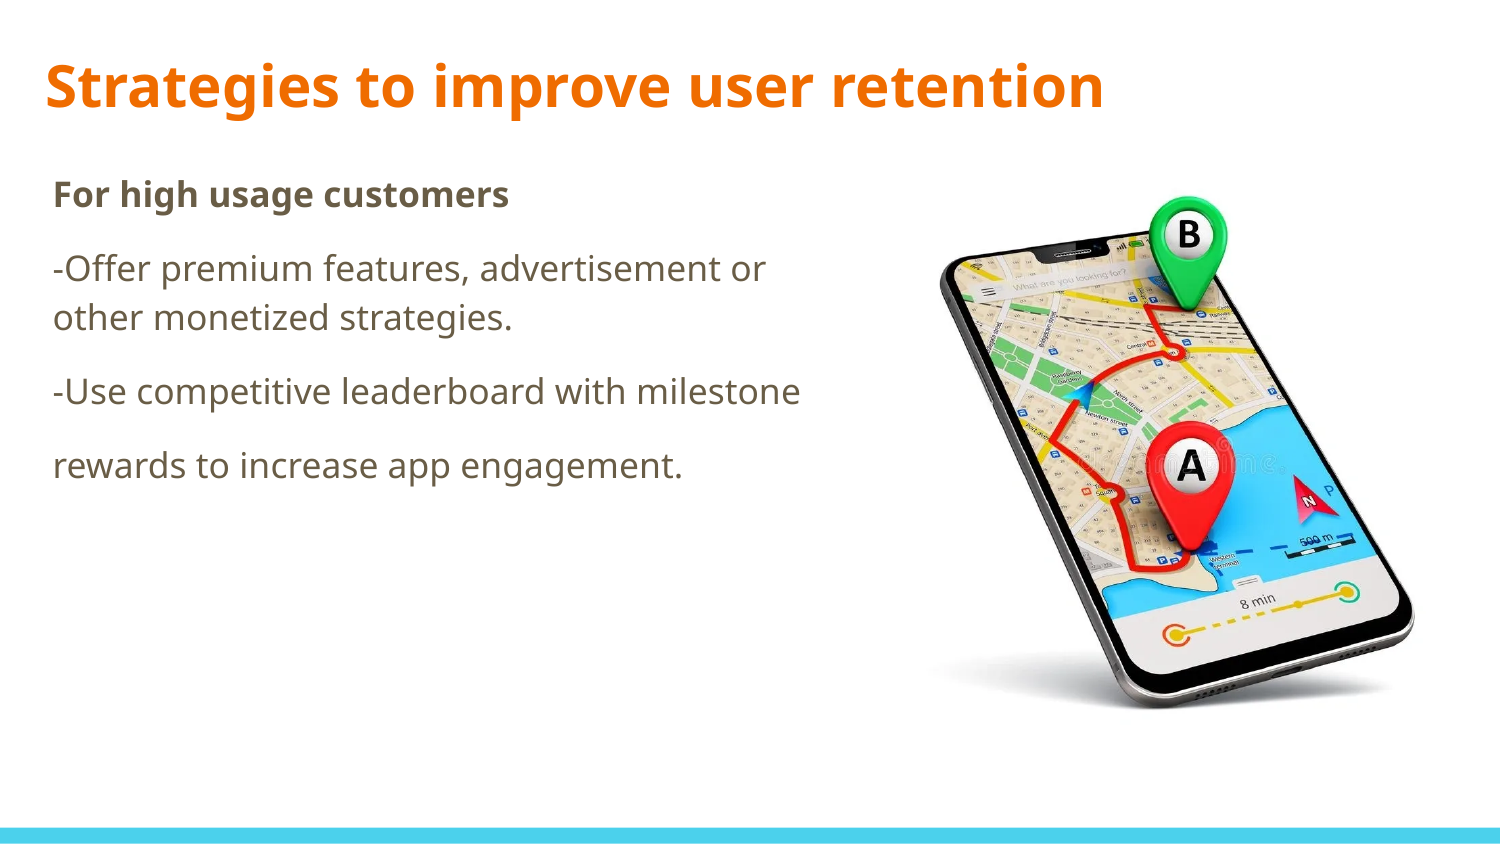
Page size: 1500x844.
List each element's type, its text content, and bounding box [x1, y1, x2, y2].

list For high usage customers -Offer premium features, advertisement or other monetized strategies. -Use competitive leaderboard with milestone rewards to increase app engagement. [37, 150, 870, 740]
picture [905, 178, 1447, 738]
title Strategies to improve user retention [29, 34, 1428, 151]
